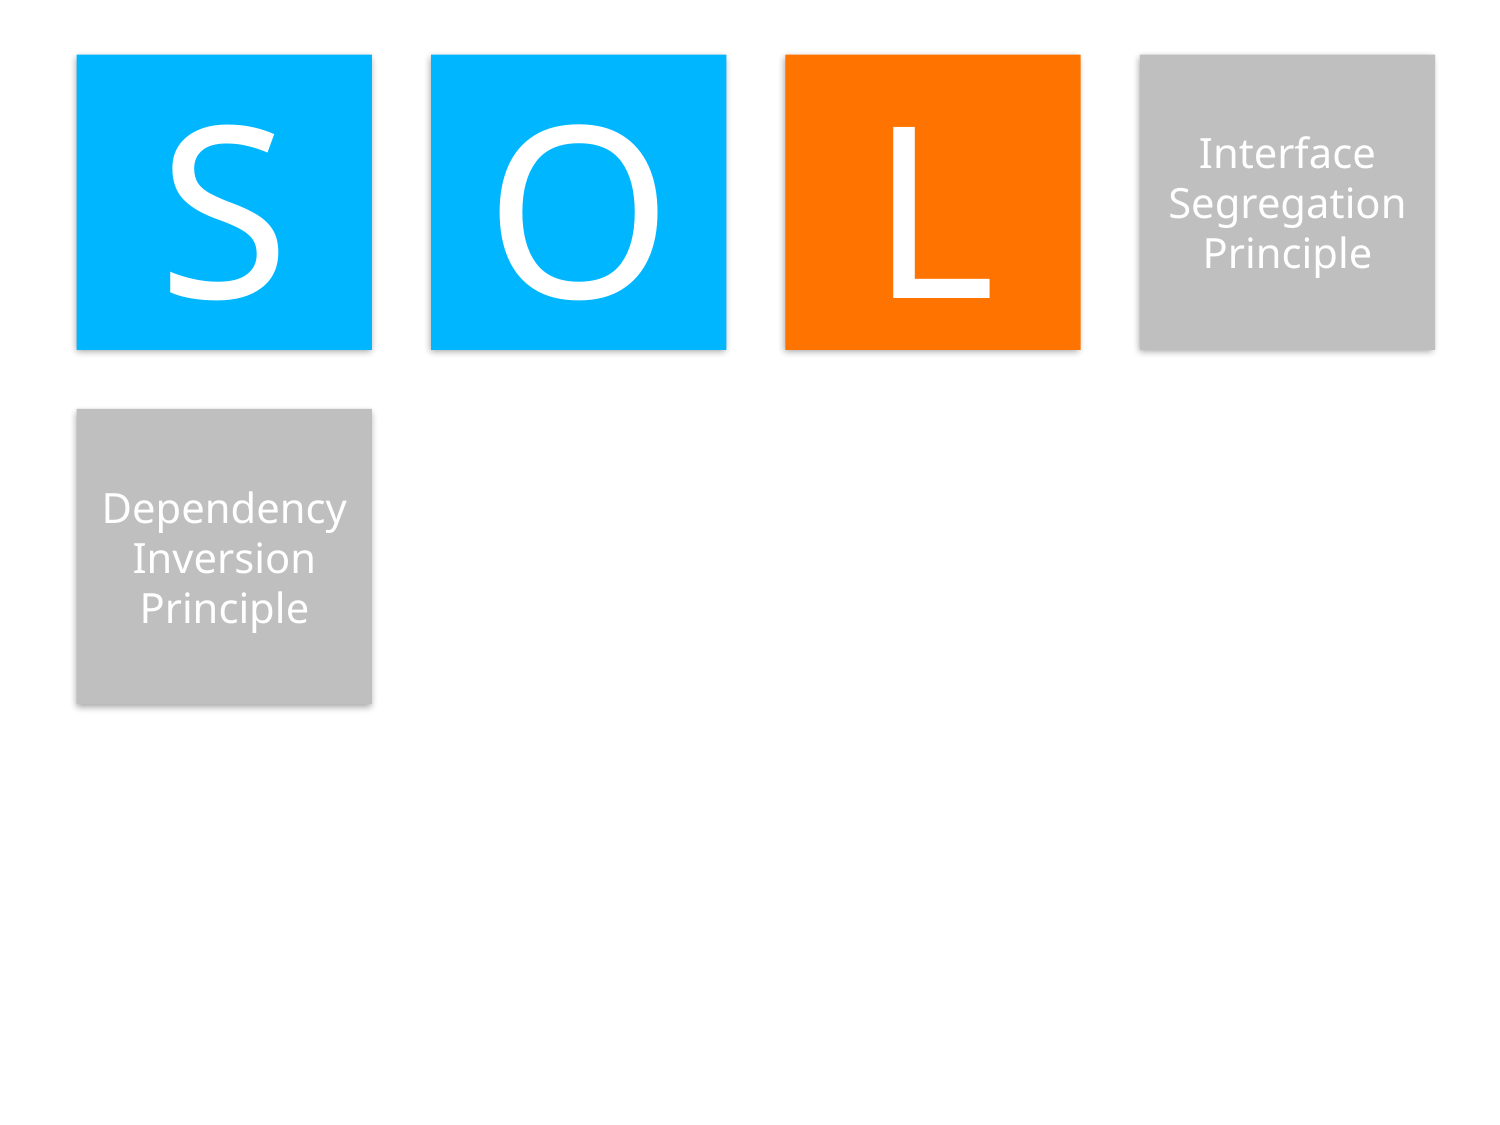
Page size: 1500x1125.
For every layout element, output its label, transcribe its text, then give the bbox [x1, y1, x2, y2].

text_box S [76, 54, 373, 351]
text_box Dependency Inversion Principle [76, 408, 373, 705]
text_box L [785, 54, 1081, 351]
text_box Interface Segregation Principle [1139, 54, 1436, 351]
text_box O [430, 54, 727, 351]
